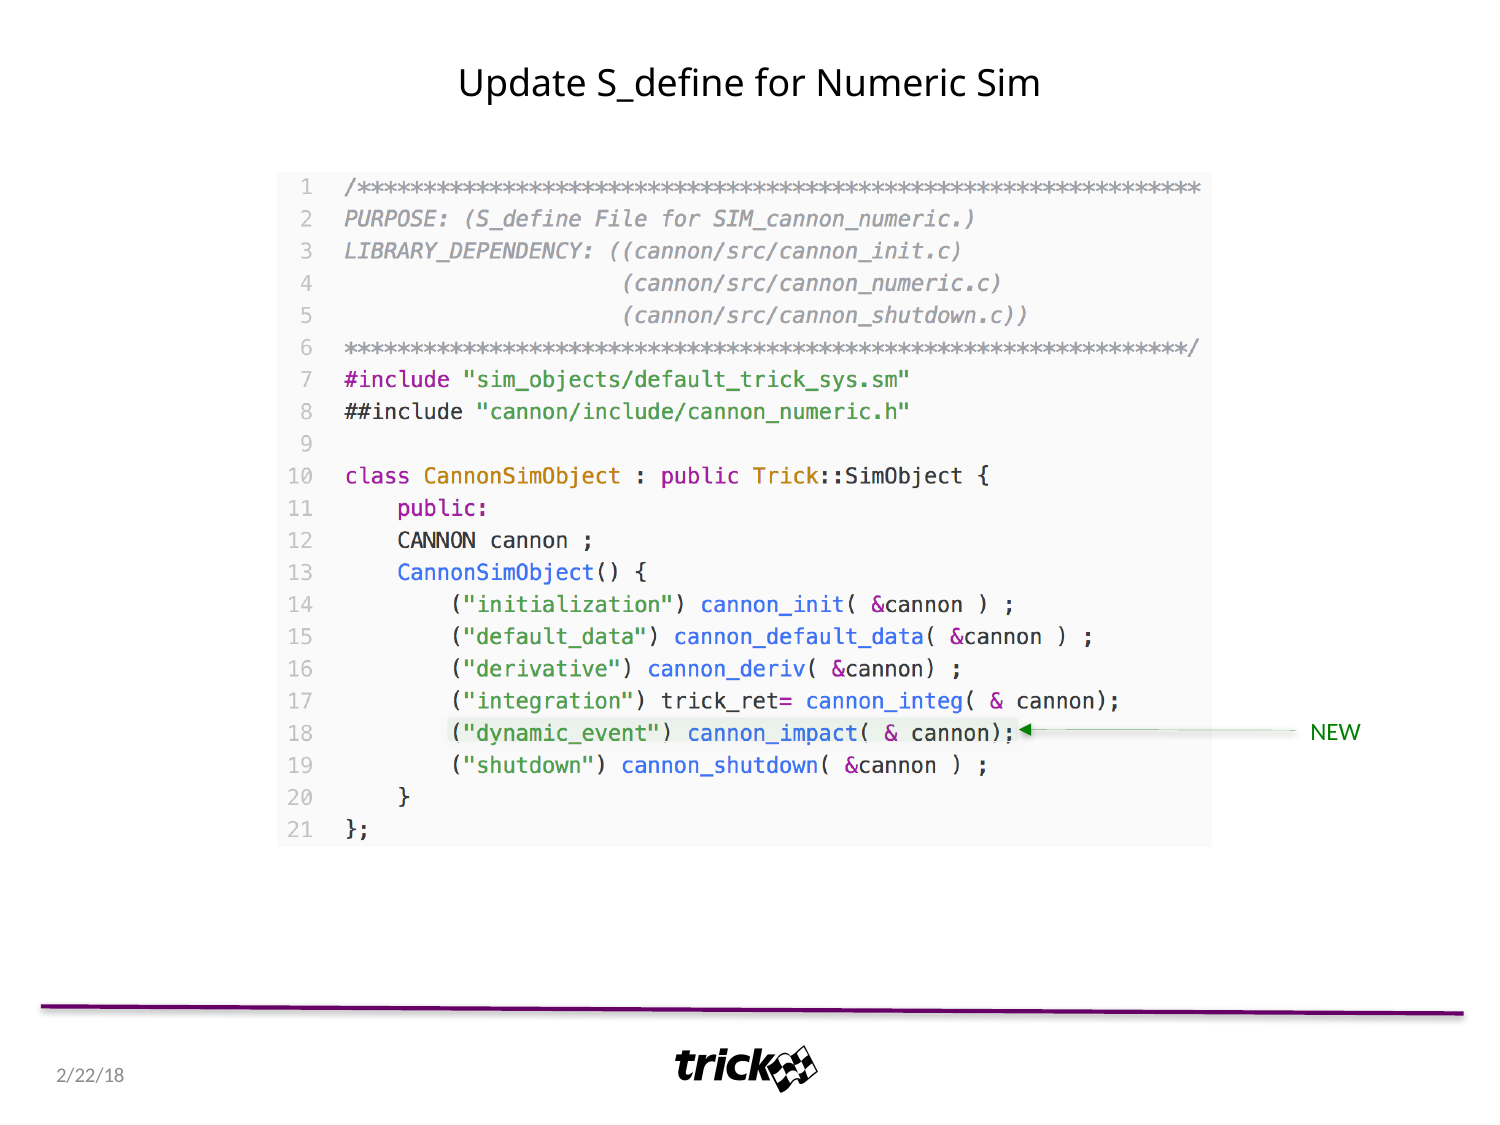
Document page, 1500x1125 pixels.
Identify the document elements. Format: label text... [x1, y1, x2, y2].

picture [276, 172, 1213, 847]
text_box NEW [1295, 707, 1377, 753]
picture [675, 1045, 818, 1093]
text_box Update S_define for Numeric Sim [0, 51, 1500, 112]
